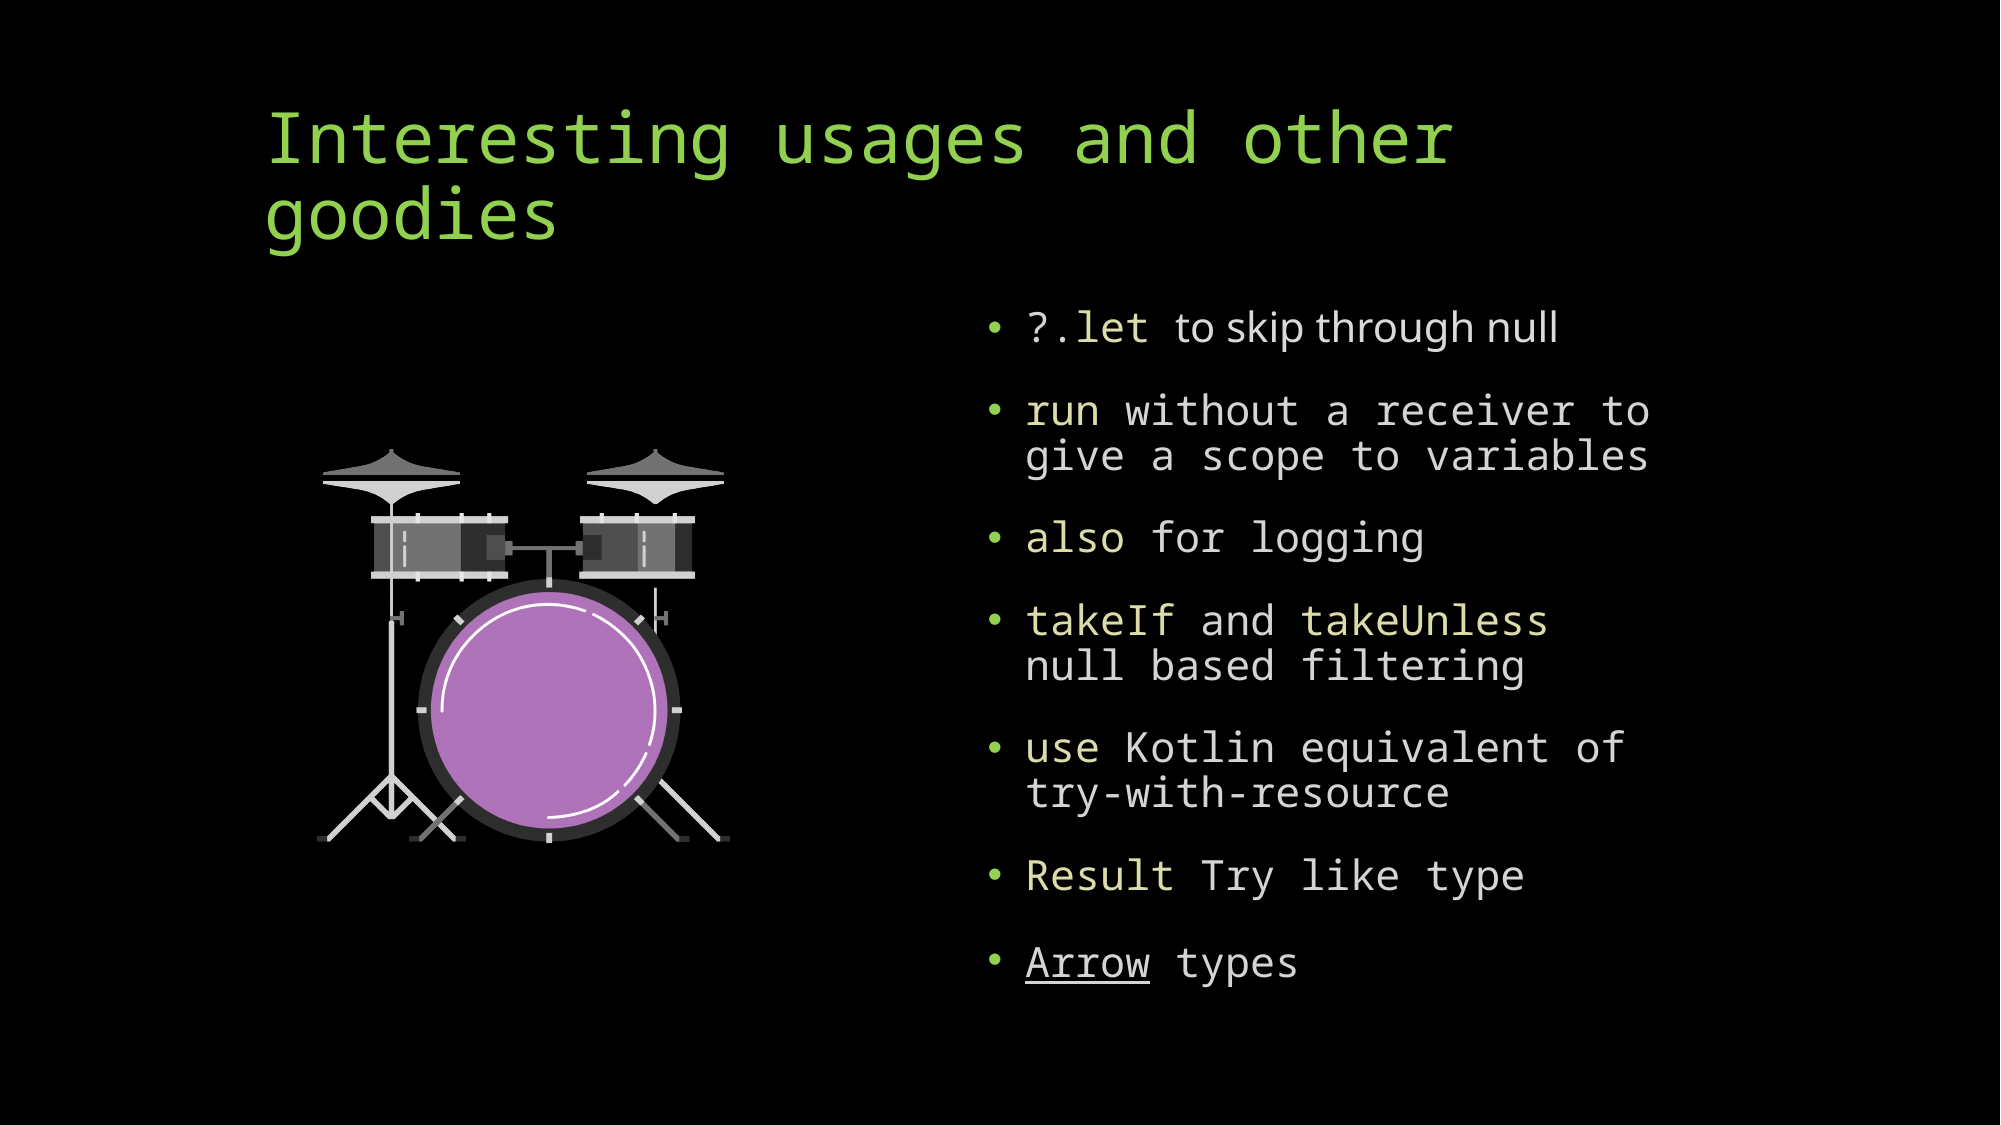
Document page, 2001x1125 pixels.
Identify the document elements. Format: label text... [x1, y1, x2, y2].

title Interesting usages and other goodies [249, 75, 1750, 263]
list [173, 299, 874, 1000]
list ?.let to skip through null run without a receiver to give a scope to variables also for logging takeIf and takeUnless null based filtering use Kotlin equivalent of try-with-resource Result Try like type Arrow types [972, 299, 1686, 1000]
